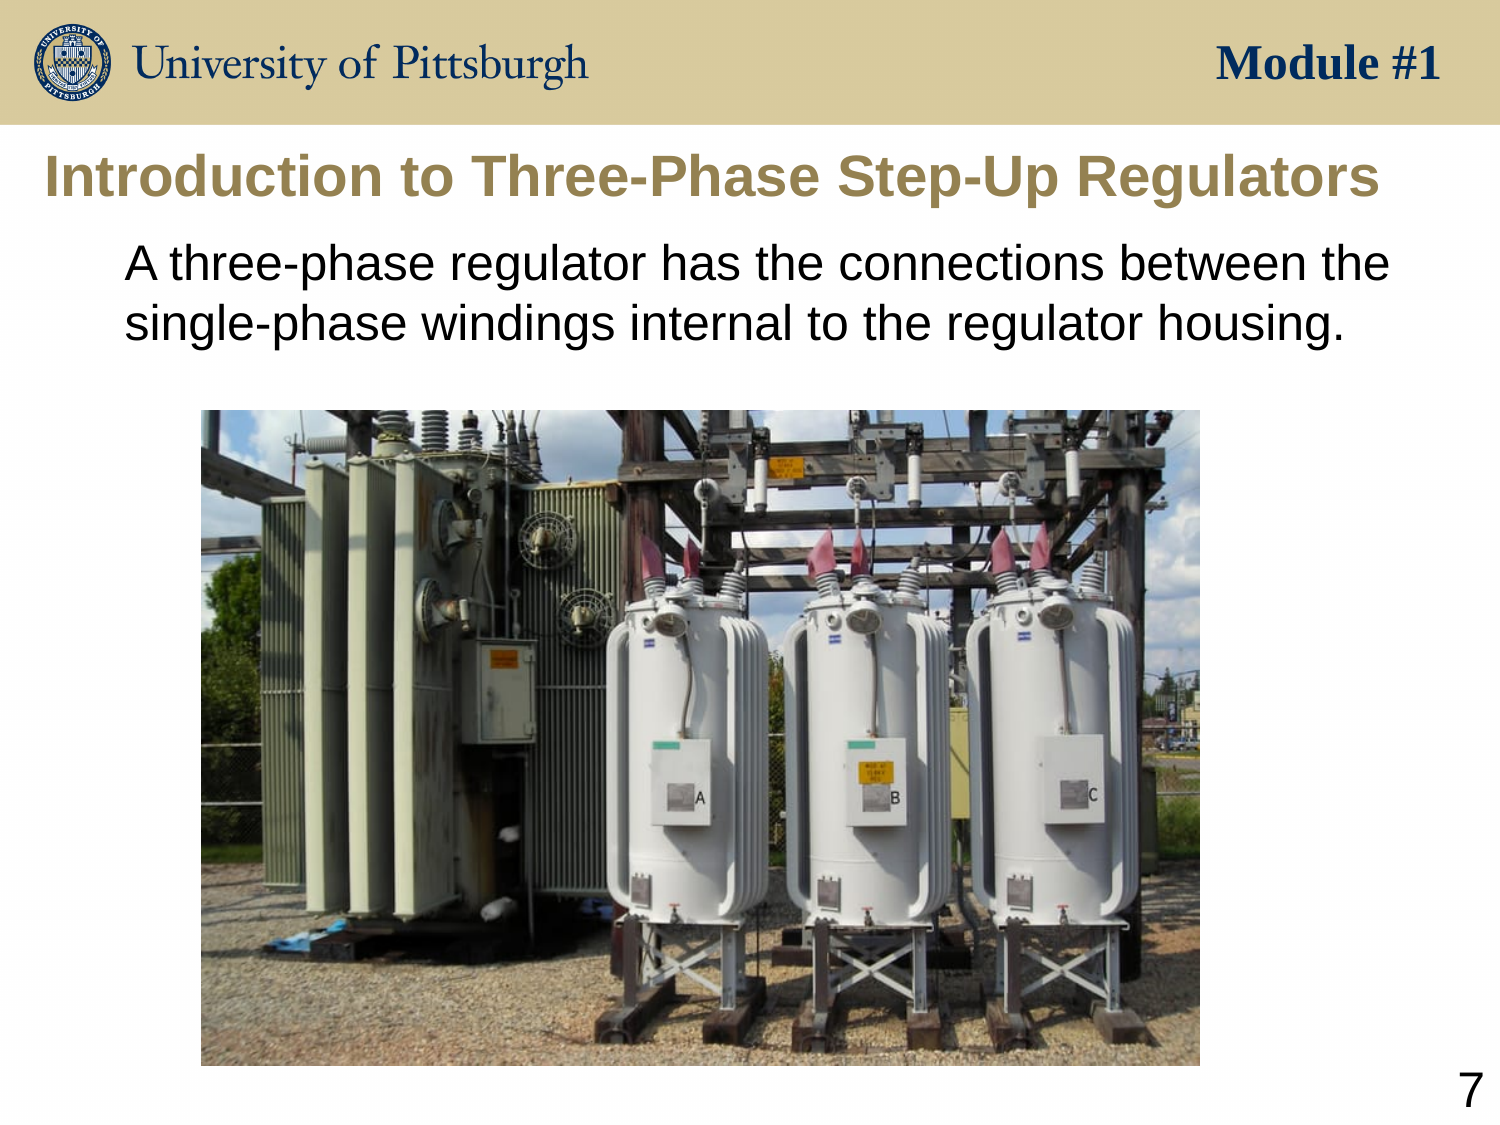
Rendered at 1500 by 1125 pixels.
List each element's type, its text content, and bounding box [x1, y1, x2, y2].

text_box A three-phase regulator has the connections between the single-phase windings internal to the regulator housing. [109, 222, 1473, 516]
title Introduction to Three-Phase Step-Up Regulators [29, 125, 1500, 221]
picture [0, 1, 1500, 1125]
slide_number 7 [1362, 1050, 1500, 1125]
text_box Module #1 [604, 22, 1457, 97]
